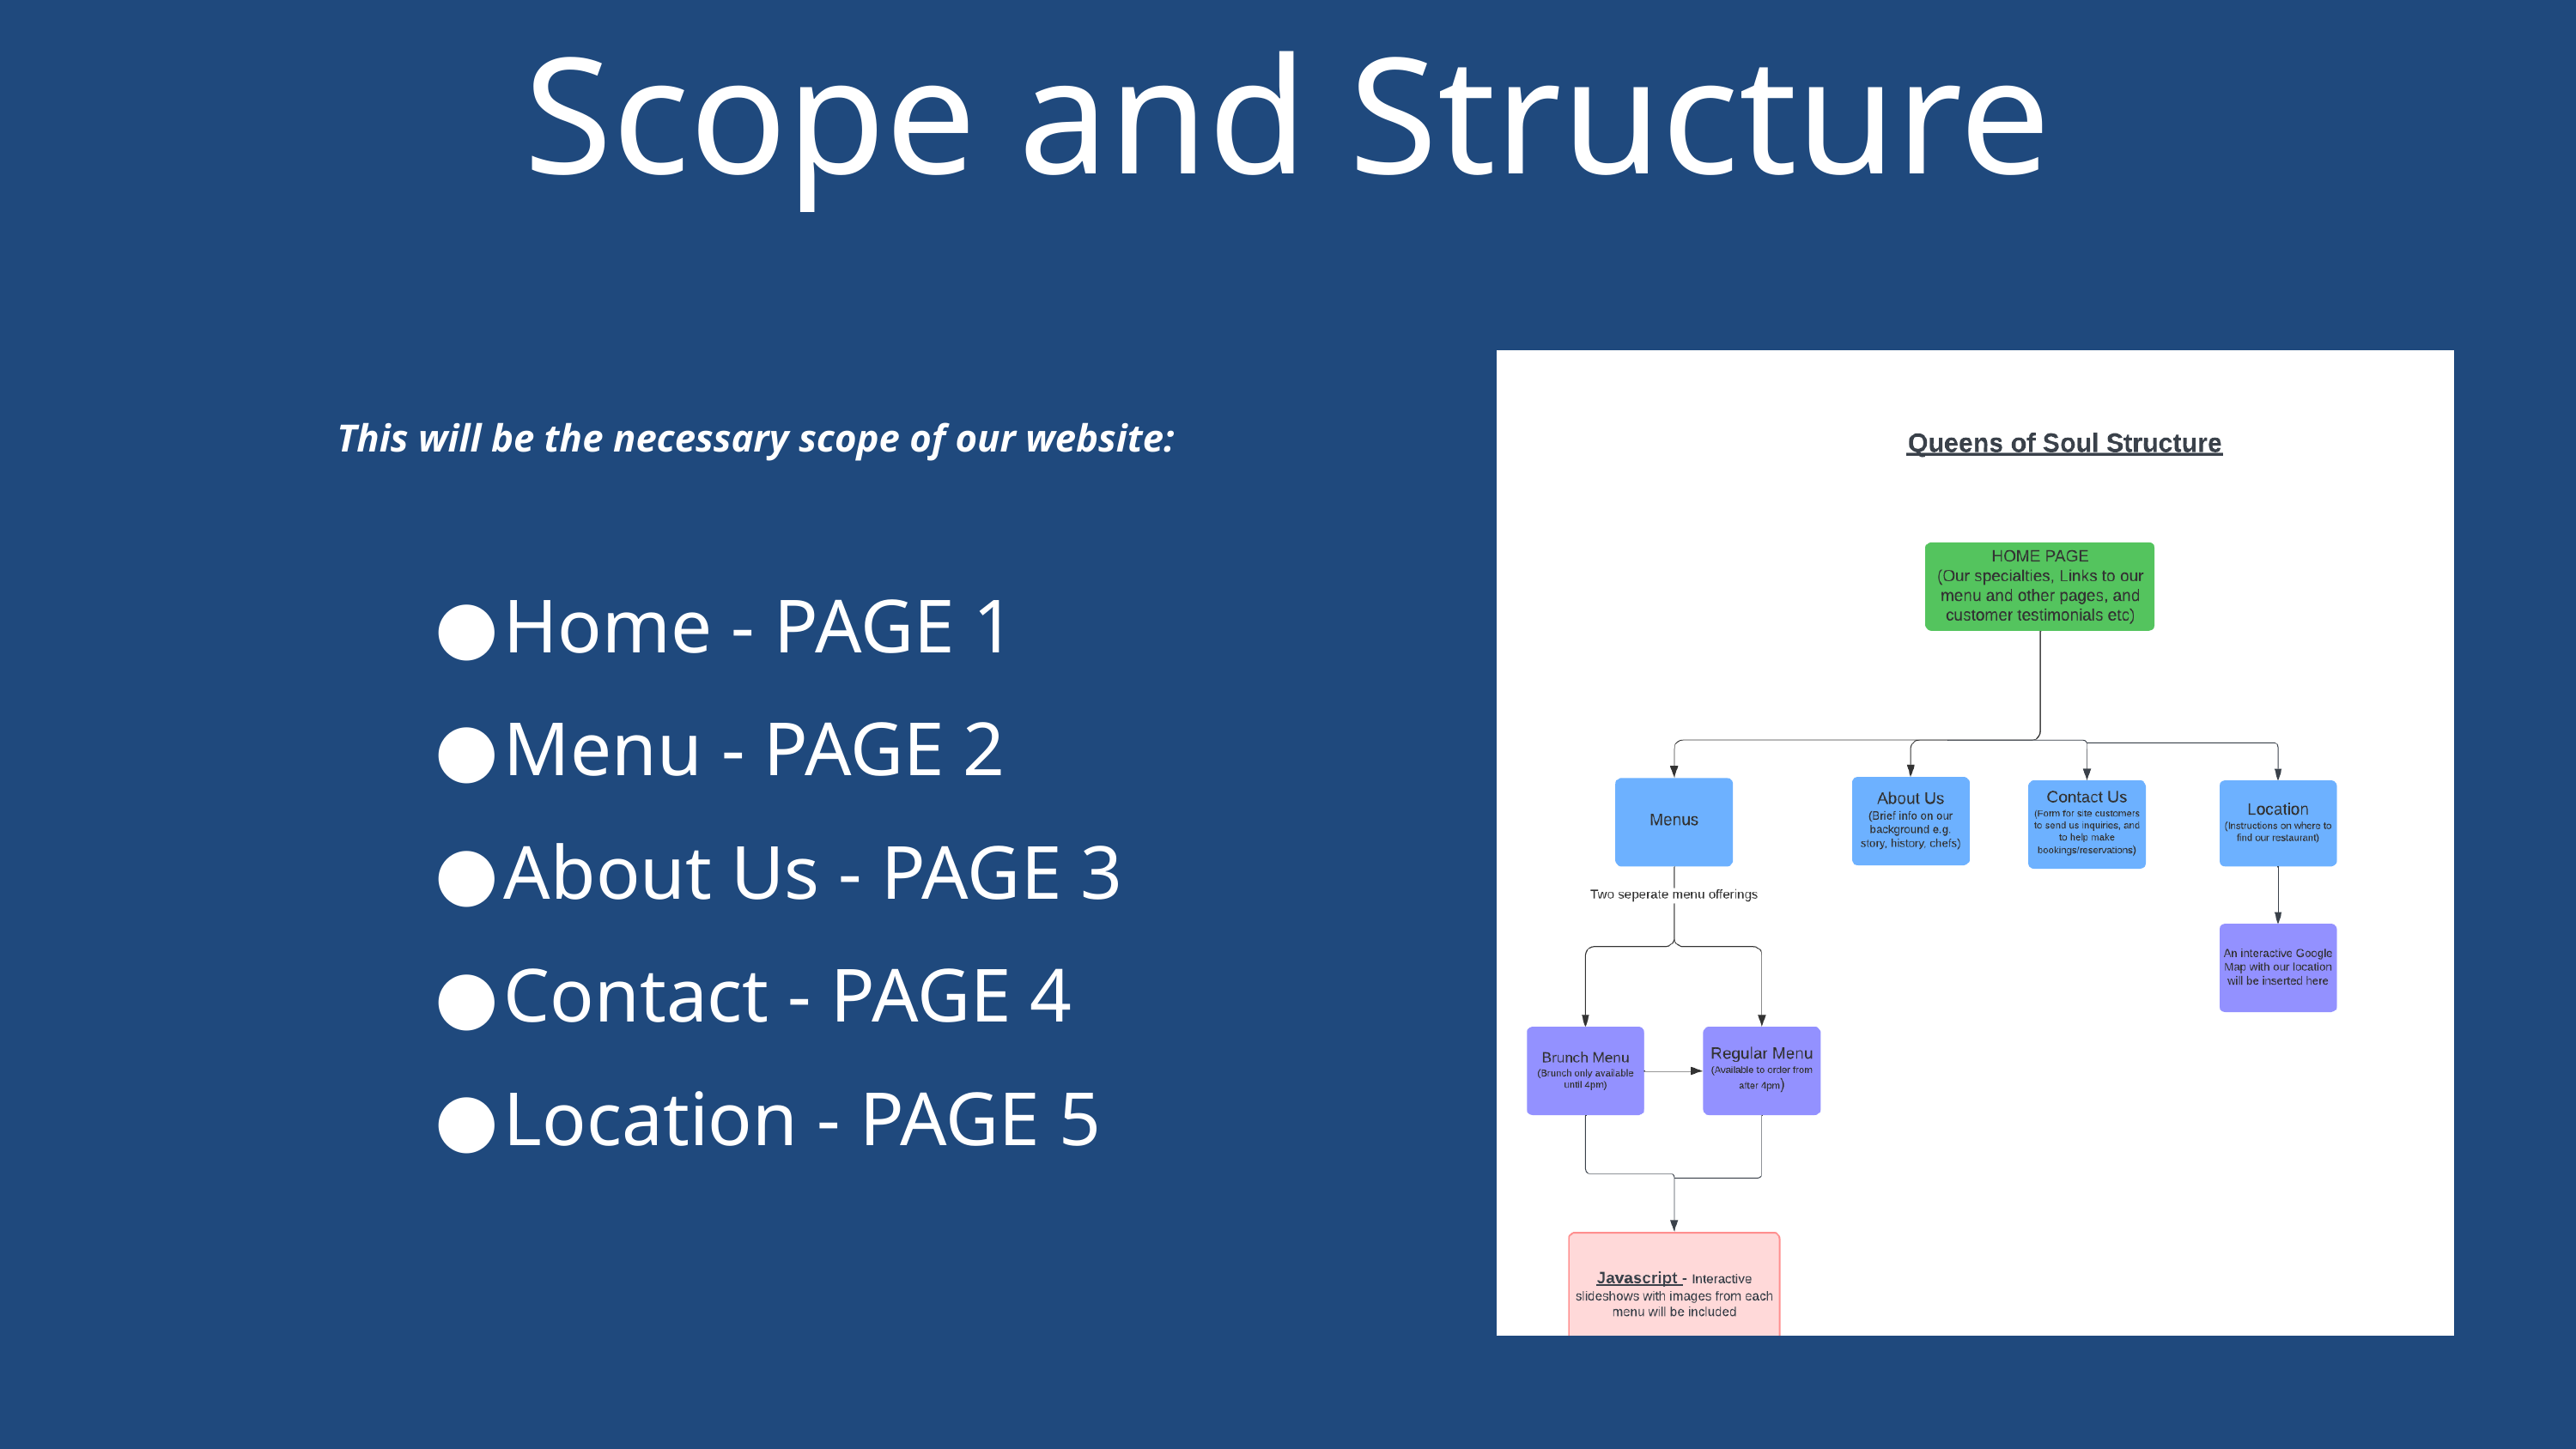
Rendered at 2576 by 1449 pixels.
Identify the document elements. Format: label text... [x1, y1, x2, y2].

picture [1496, 296, 2455, 1336]
text_box This will be the necessary scope of our website: Home - PAGE 1 Menu - PAGE 2 About Us - PAGE 3 Contact - PAGE 4 Location - PAGE 5 [0, 312, 1472, 1173]
text_box Scope and Structure [0, 0, 2576, 219]
